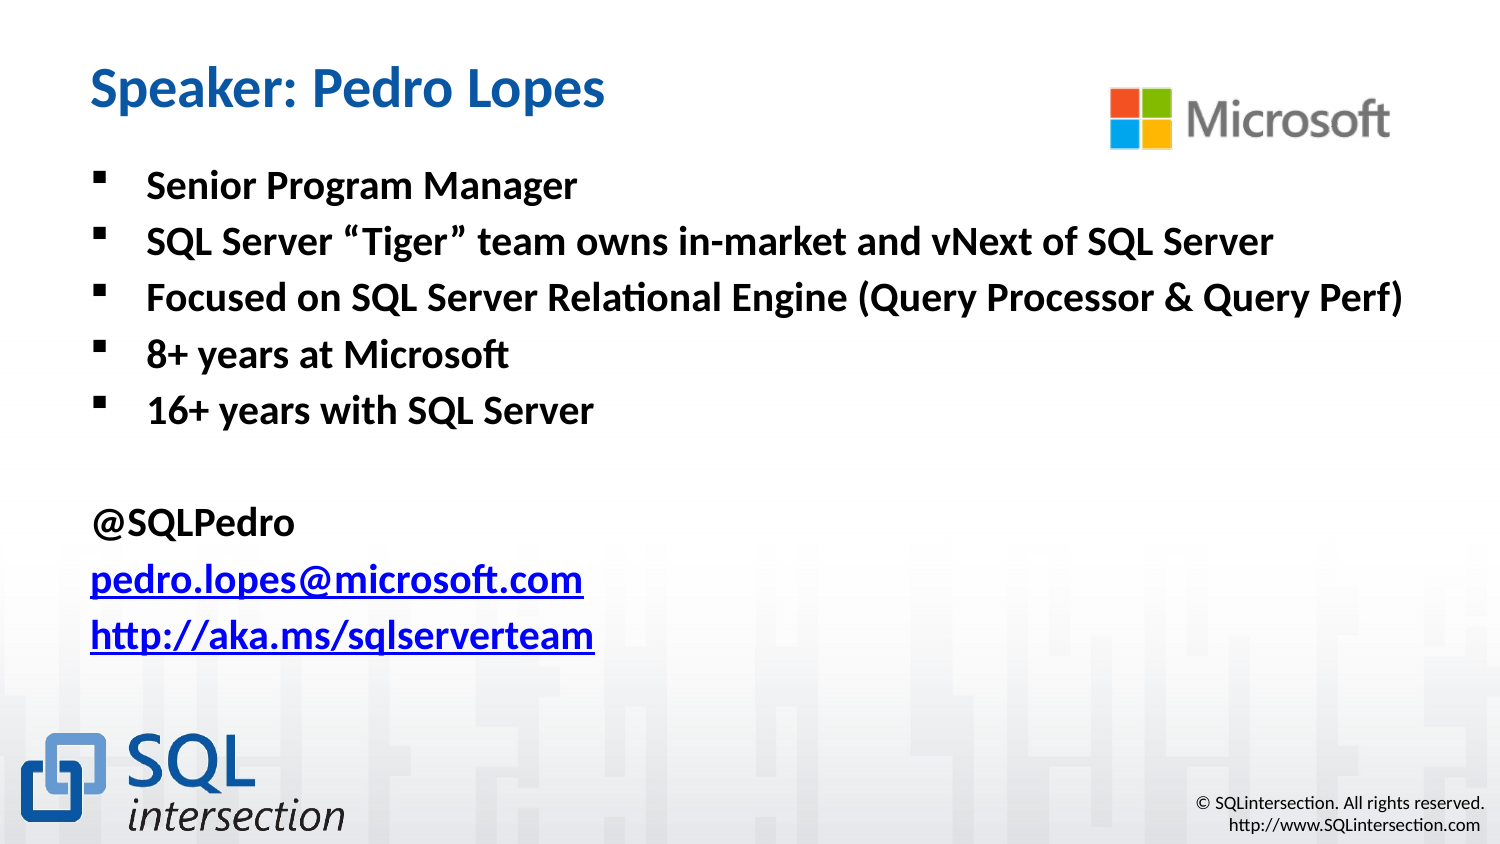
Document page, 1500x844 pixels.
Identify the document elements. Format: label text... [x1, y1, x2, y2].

picture [0, 0, 1500, 844]
list Senior Program Manager SQL Server “Tiger” team owns in-market and vNext of SQL Server Focused on SQL Server Relational Engine (Query Processor & Query Perf) 8+ years at Microsoft 16+ years with SQL Server @SQLPedro pedro.lopes@microsoft.com http://aka.ms/sqlserverteam [74, 149, 1426, 676]
title Speaker: Pedro Lopes [74, 37, 1060, 132]
